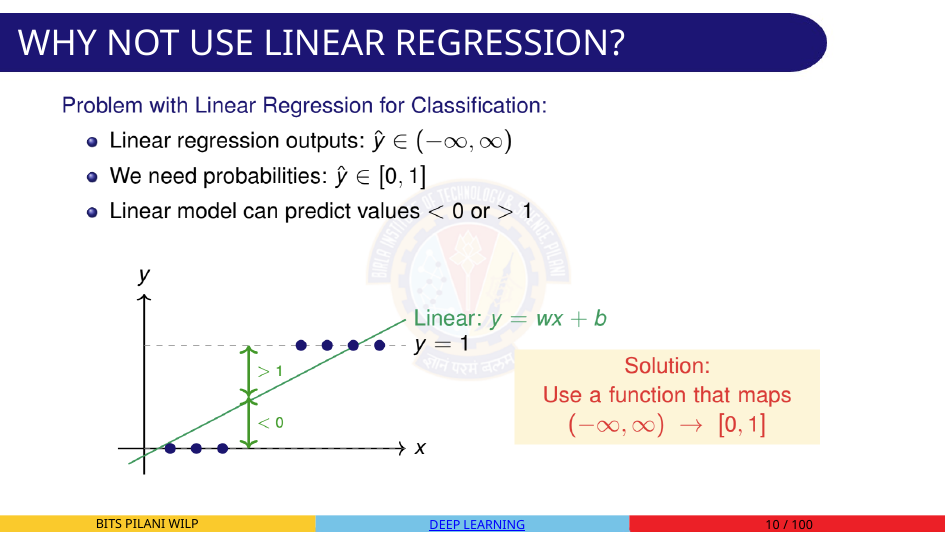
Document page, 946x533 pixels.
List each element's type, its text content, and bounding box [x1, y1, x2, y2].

title Why Not Use Linear Regression? [15, 17, 919, 110]
picture [0, 13, 945, 515]
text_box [0, 515, 946, 531]
